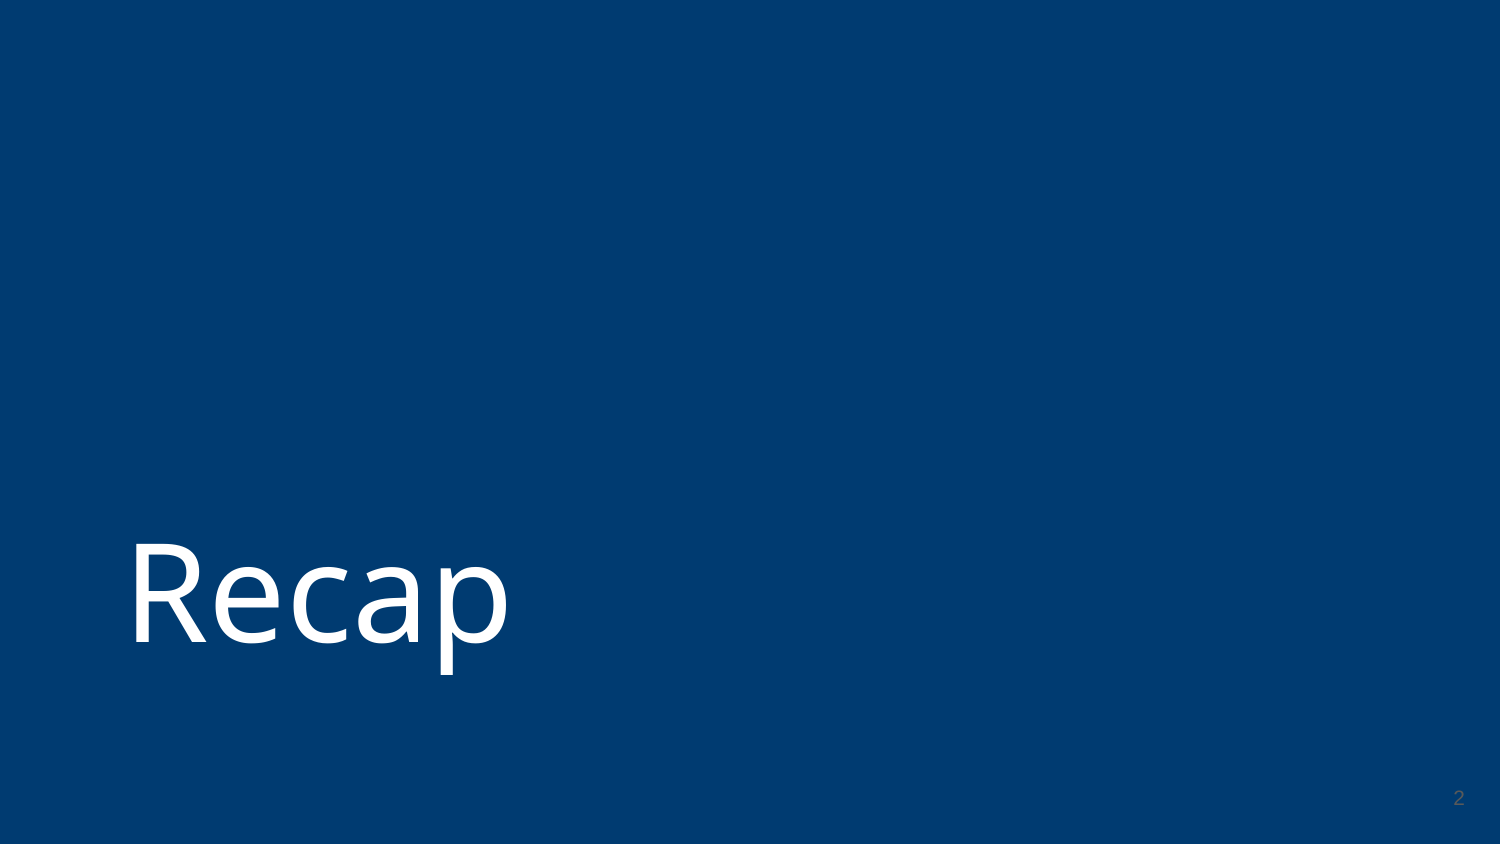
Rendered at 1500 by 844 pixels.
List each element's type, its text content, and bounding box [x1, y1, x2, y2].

text_box Recap [108, 490, 878, 685]
slide_number 2 [1389, 764, 1480, 830]
